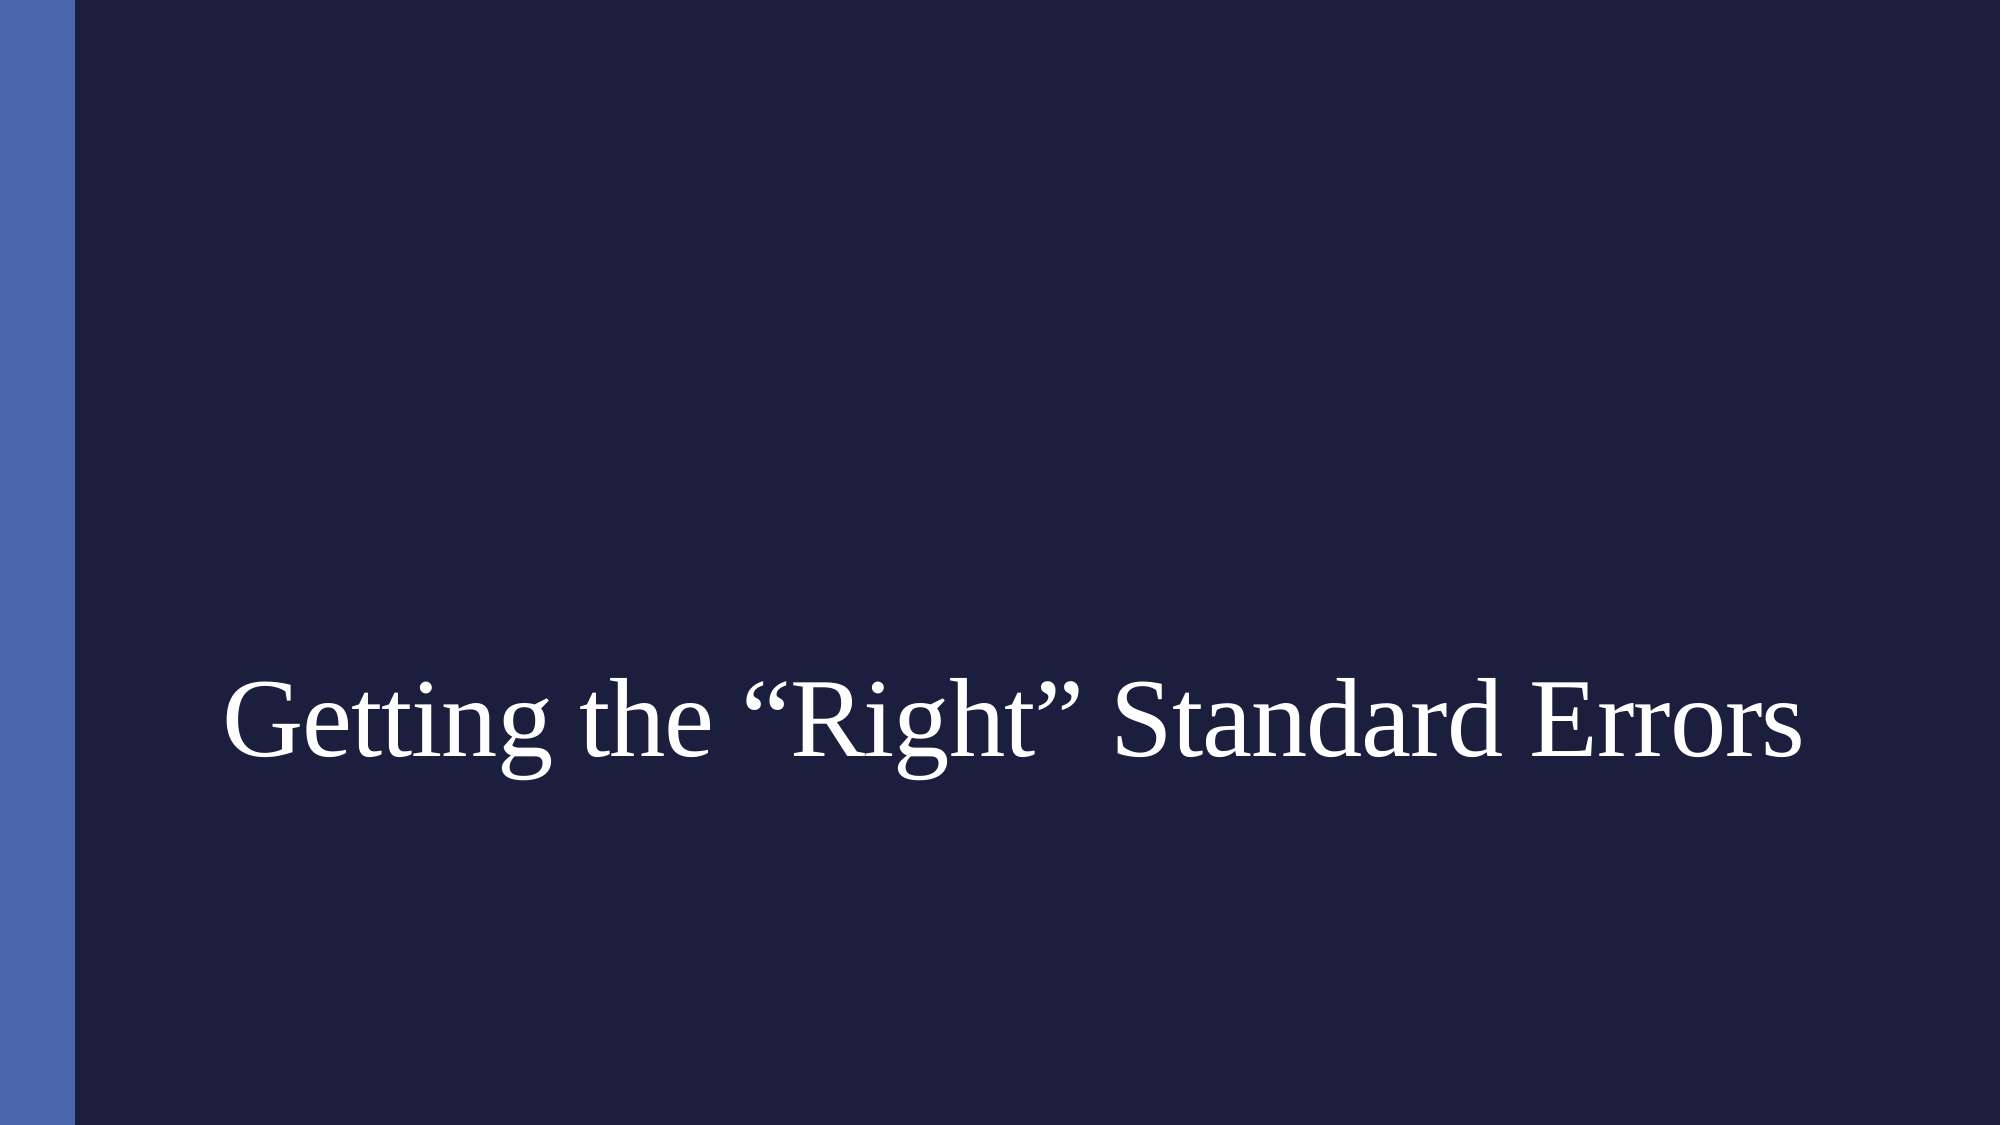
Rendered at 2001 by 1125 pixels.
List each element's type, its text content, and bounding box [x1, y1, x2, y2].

title Getting the “Right” Standard Errors [206, 124, 1950, 788]
